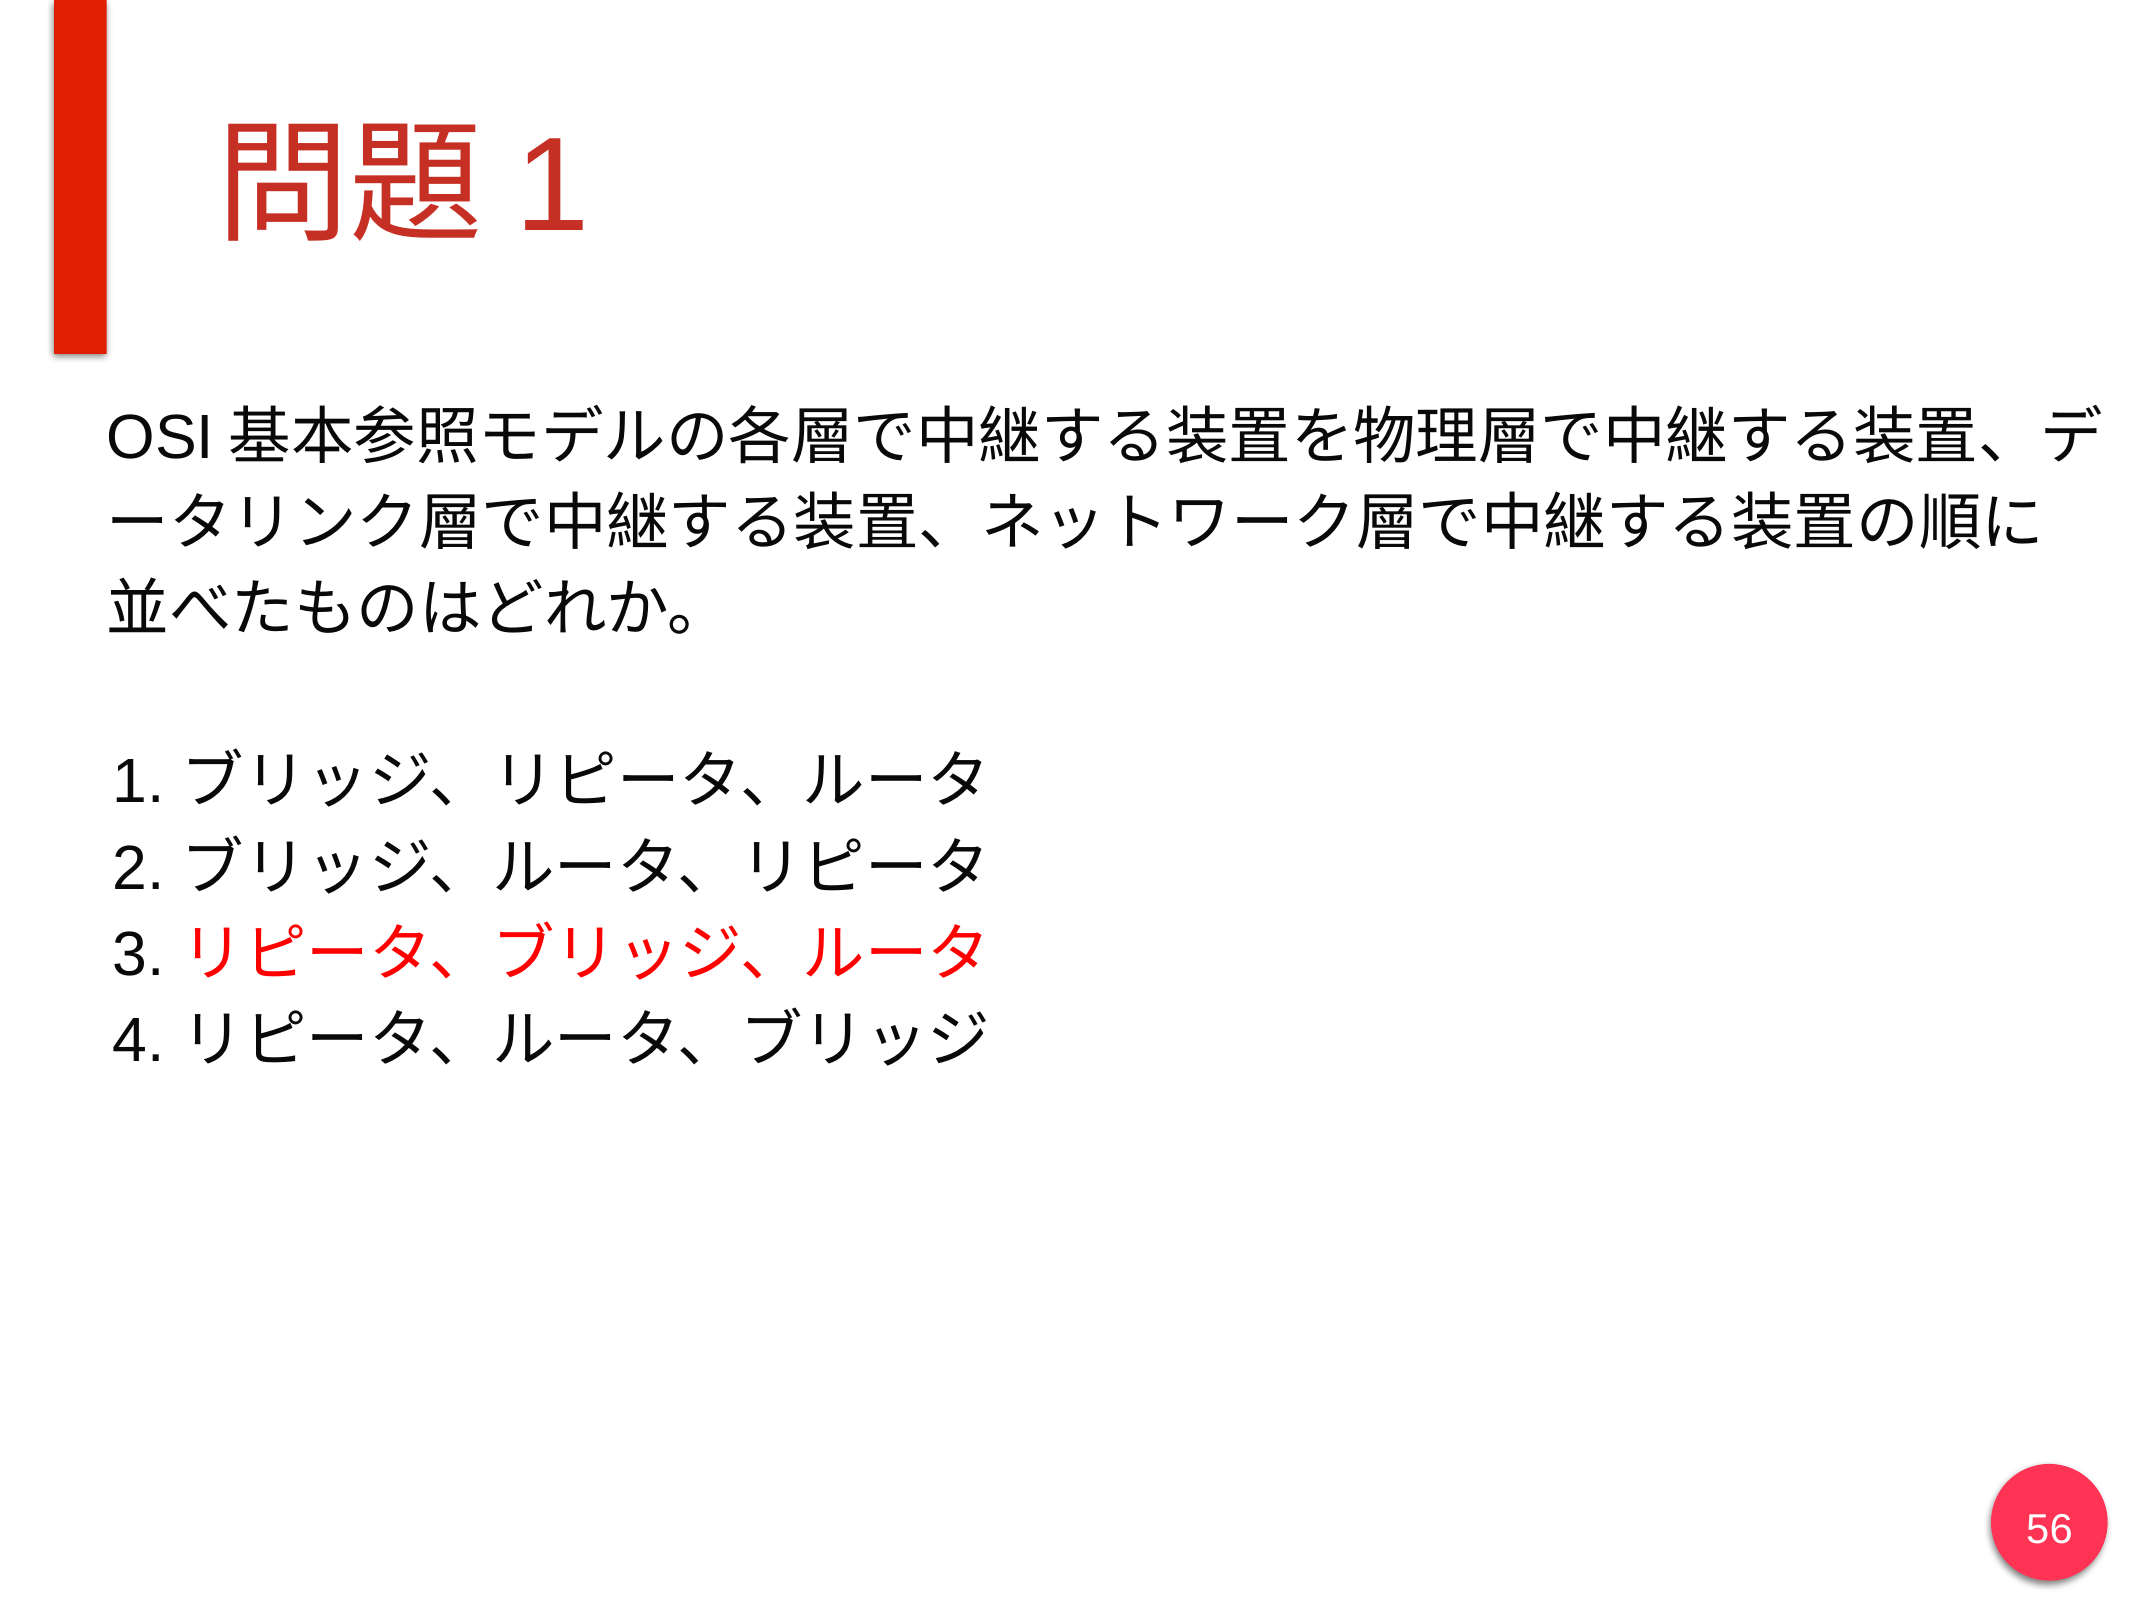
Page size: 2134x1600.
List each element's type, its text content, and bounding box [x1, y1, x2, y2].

slide_number 56 [2012, 1493, 2087, 1600]
text_box OSI基本参照モデルの各層で中継する装置を物理層で中継する装置、データリンク層で中継する装置、ネットワーク層で中継する装置の順に並べたものはどれか。 ブリッジ、リピータ、ルータ ブリッジ、ルータ、リピータ リピータ、ブリッジ、ルータ リピータ、ルータ、ブリッジ [98, 376, 2114, 1356]
title 問題1 [208, 18, 2030, 336]
